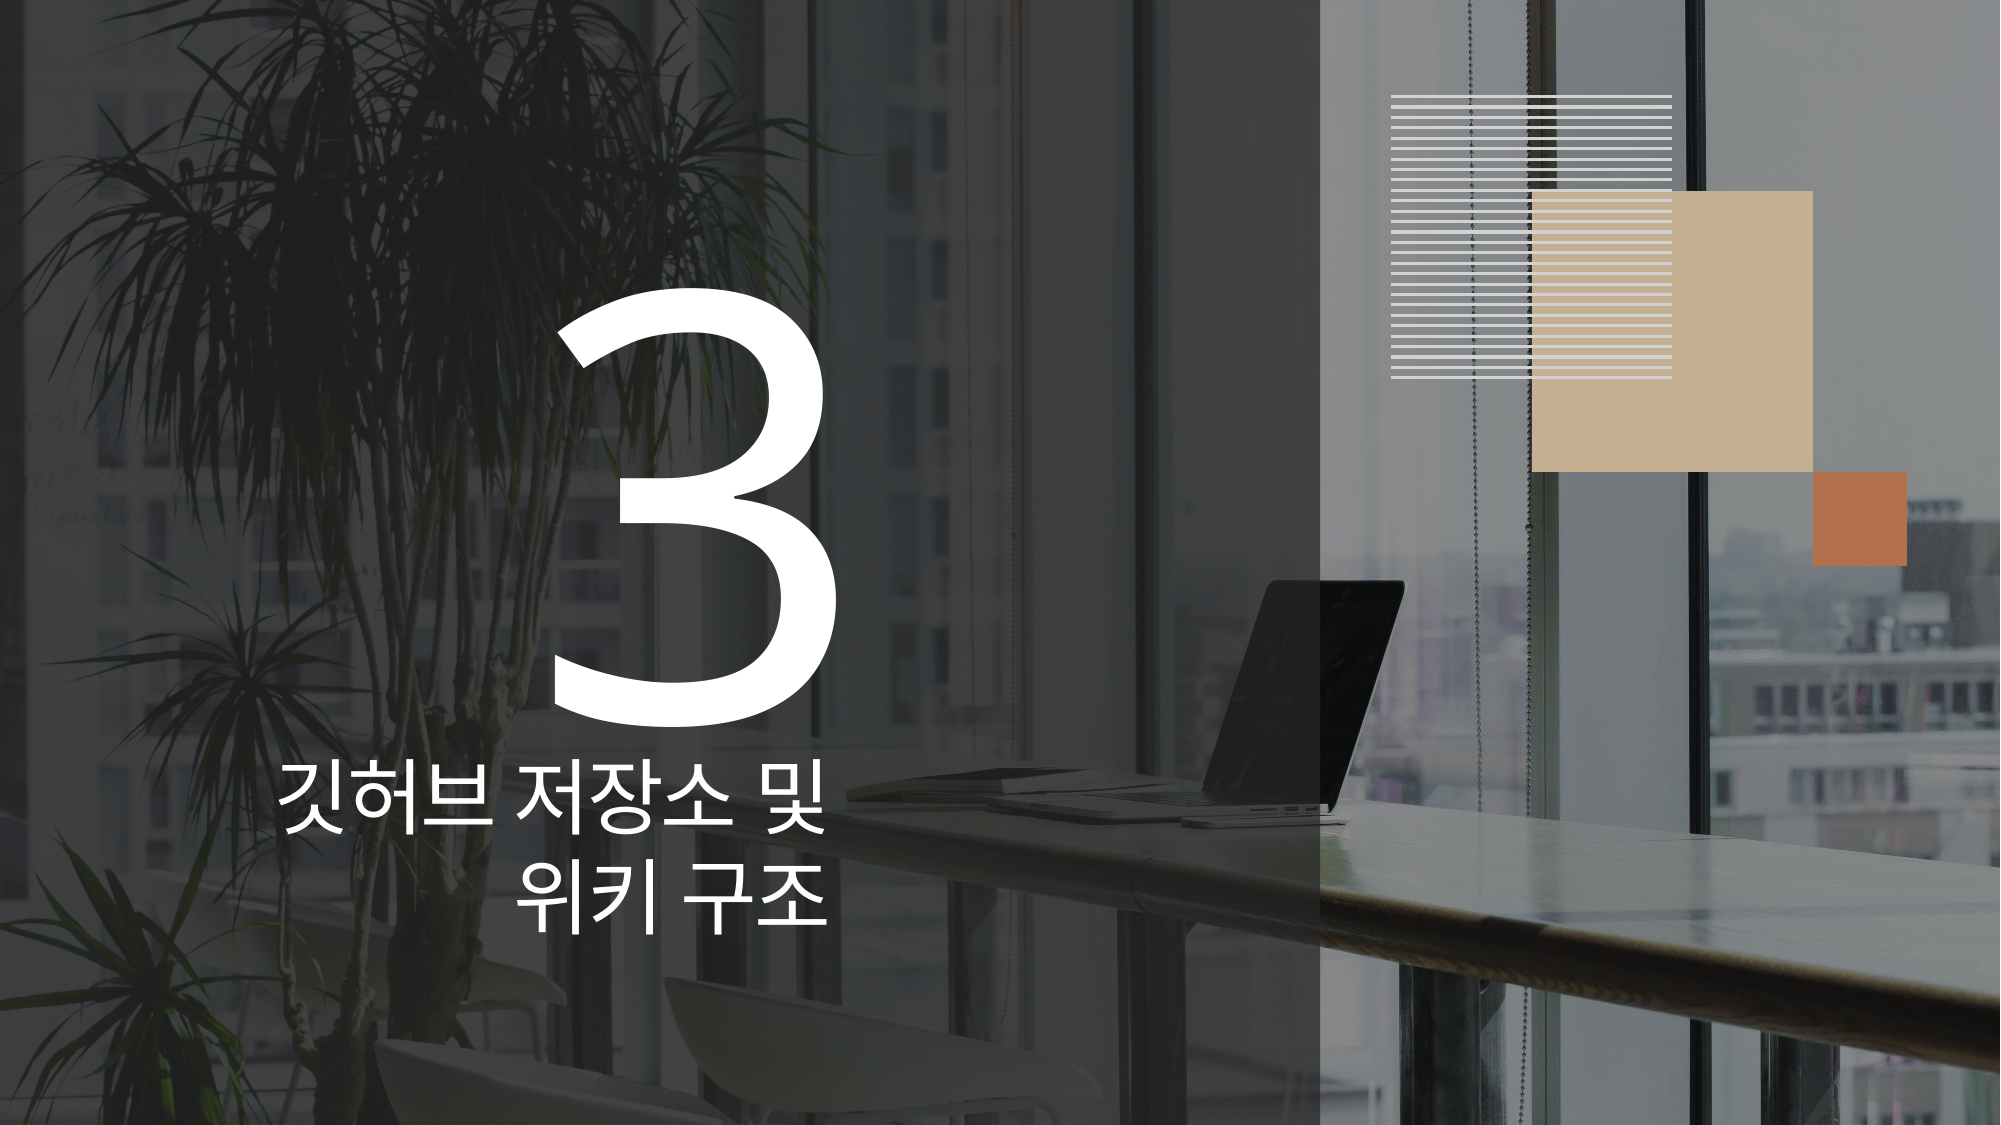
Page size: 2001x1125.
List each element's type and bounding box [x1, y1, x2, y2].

text_box [1391, 94, 1673, 380]
picture [0, 0, 2000, 1125]
